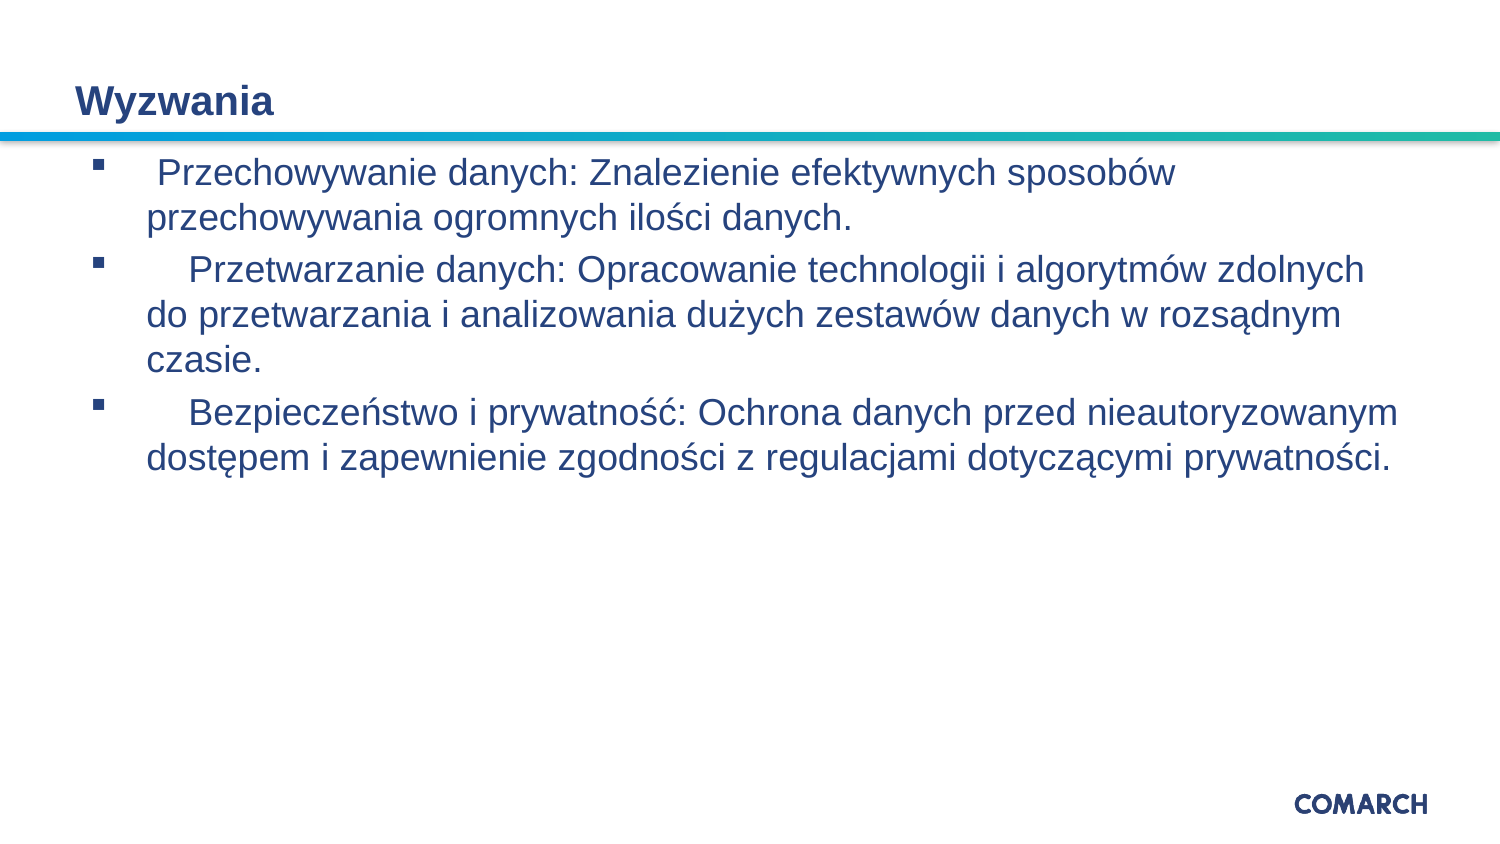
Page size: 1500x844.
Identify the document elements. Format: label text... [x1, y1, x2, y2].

list Przechowywanie danych: Znalezienie efektywnych sposobów przechowywania ogromnych ilości danych. Przetwarzanie danych: Opracowanie technologii i algorytmów zdolnych do przetwarzania i analizowania dużych zestawów danych w rozsądnym czasie. Bezpieczeństwo i prywatność: Ochrona danych przed nieautoryzowanym dostępem i zapewnienie zgodności z regulacjami dotyczącymi prywatności. [75, 140, 1427, 782]
picture [1294, 793, 1427, 814]
list Wyzwania [75, 17, 1427, 132]
